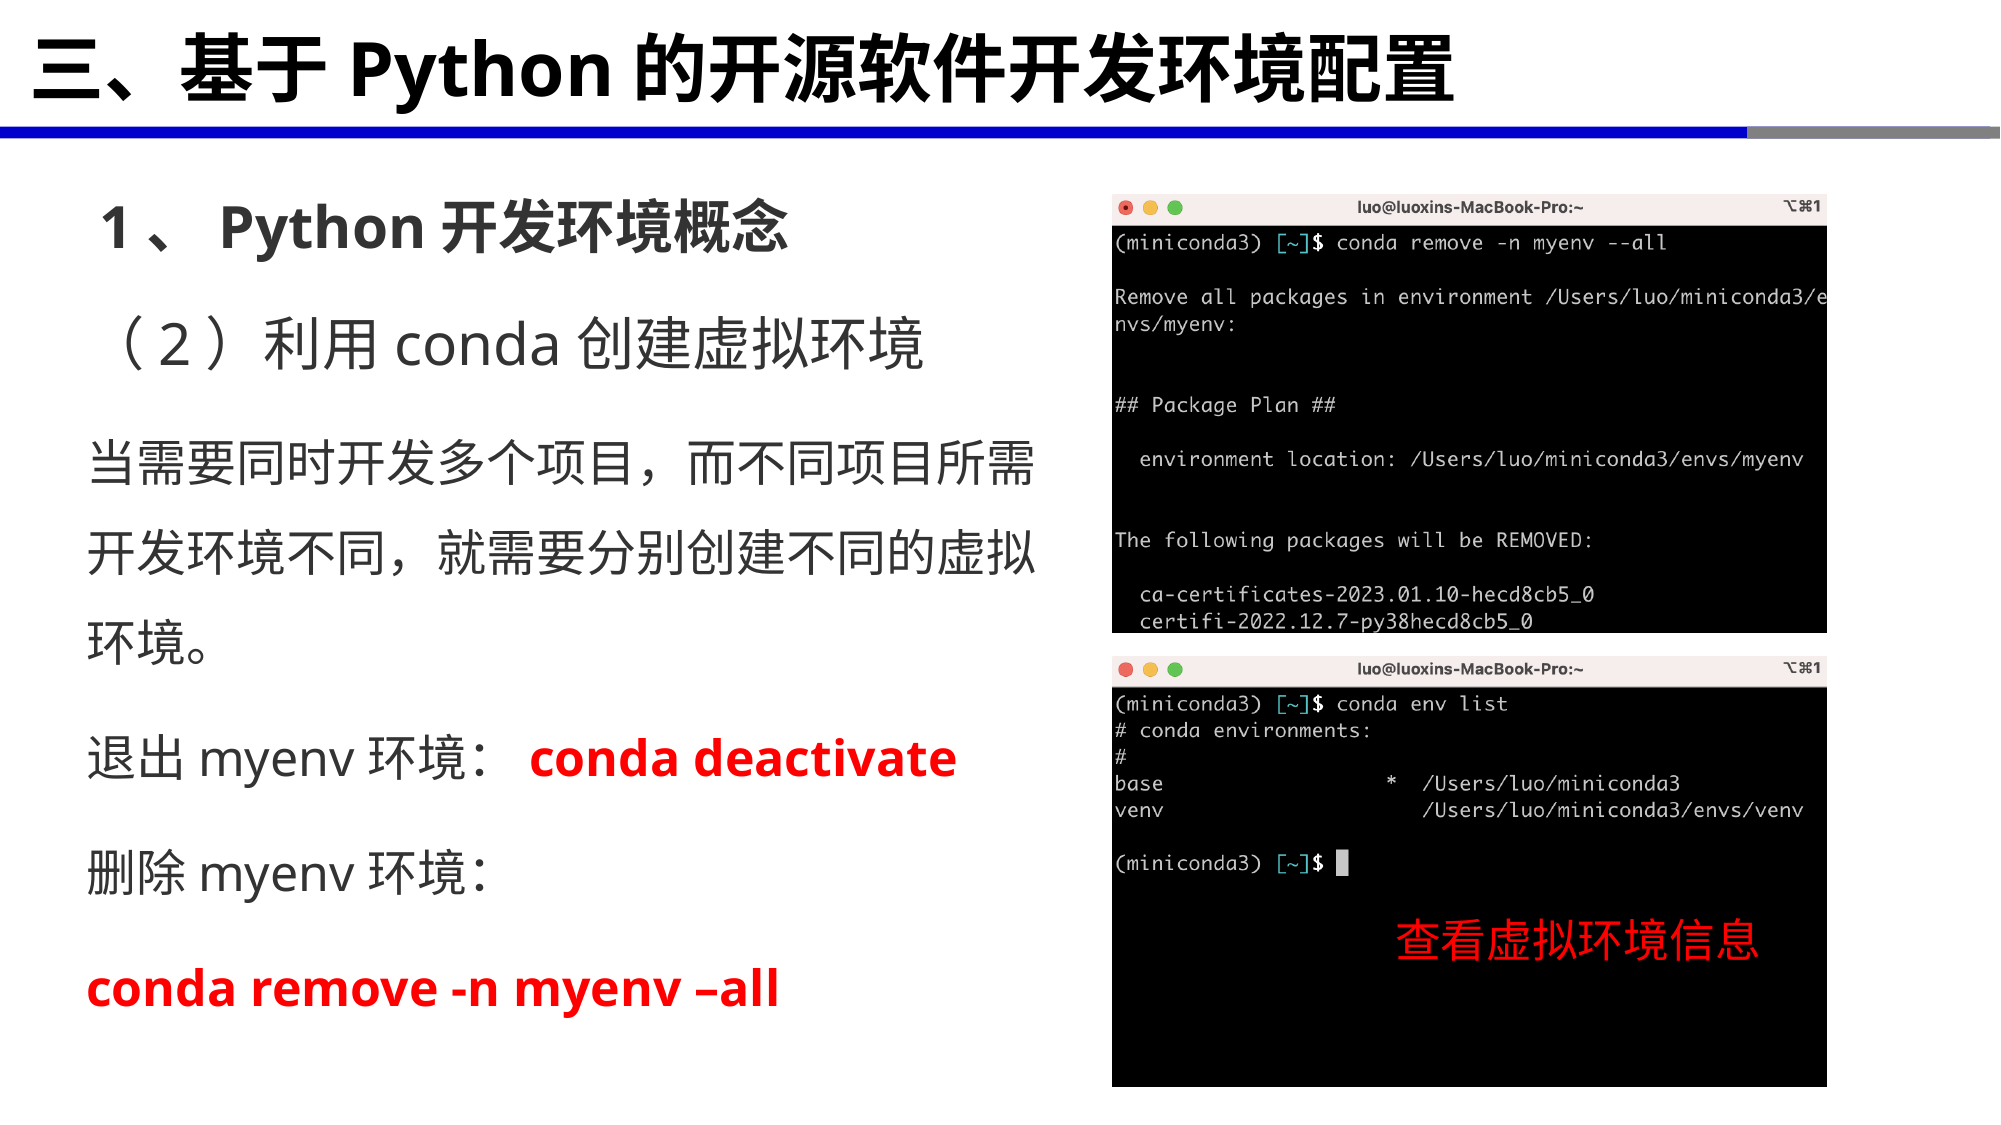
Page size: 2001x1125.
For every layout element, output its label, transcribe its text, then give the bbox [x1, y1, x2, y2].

picture [1112, 194, 1827, 633]
text_box 1、Python开发环境概念 [84, 147, 1698, 268]
title 三、基于Python的开源软件开发环境配置 [0, 1, 1729, 132]
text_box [1112, 656, 1827, 1088]
text_box （2）利用conda创建虚拟环境 当需要同时开发多个项目，而不同项目所需开发环境不同，就需要分别创建不同的虚拟环境。 退出myenv环境：conda deactivate 删除myenv环境： conda remove -n myenv –all [71, 264, 1099, 1025]
